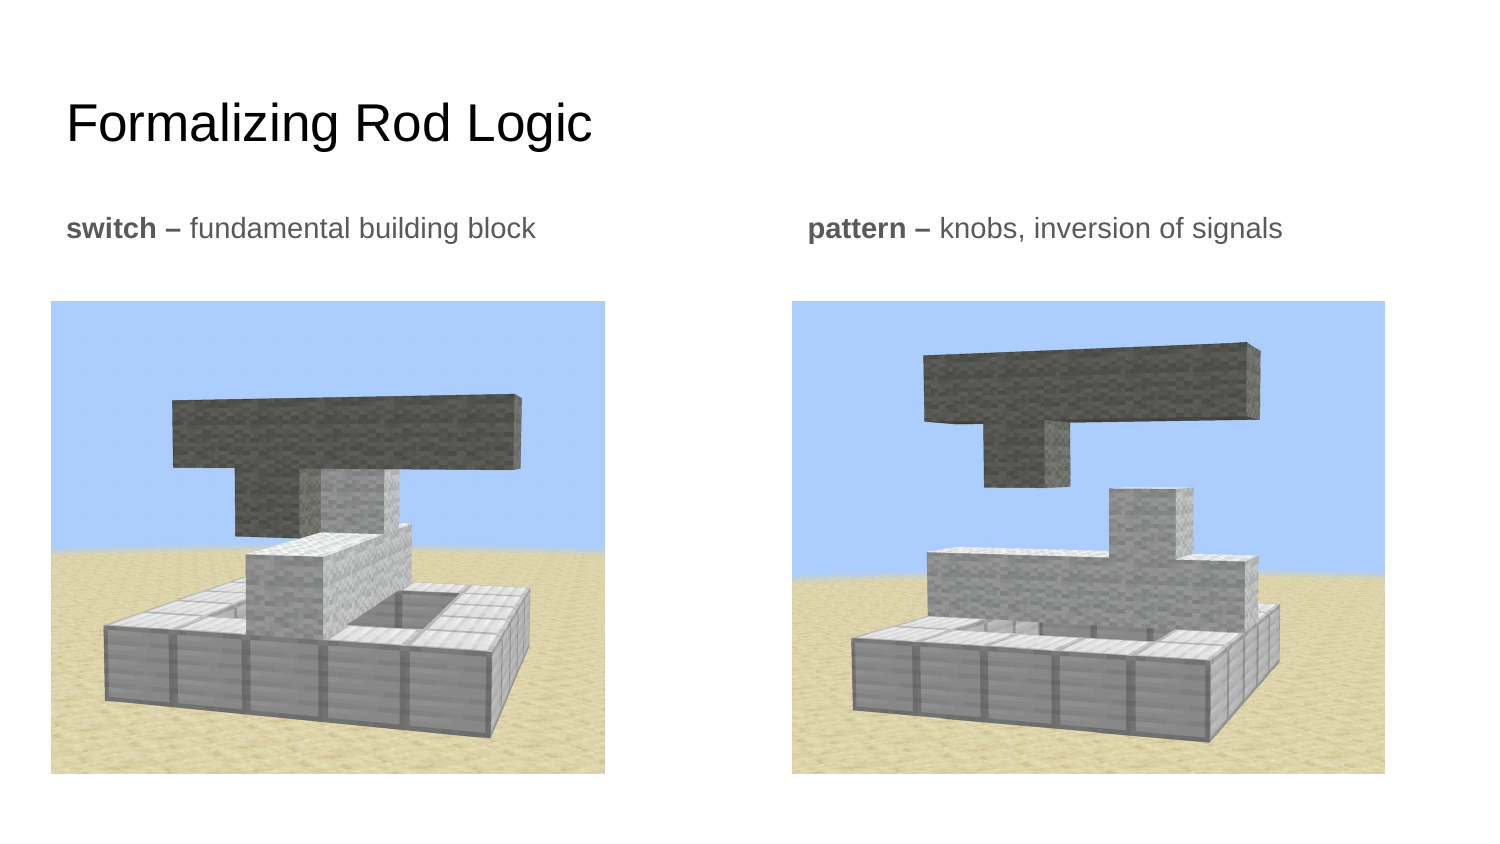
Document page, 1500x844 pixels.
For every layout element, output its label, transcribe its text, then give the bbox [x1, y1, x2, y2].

picture [792, 301, 1385, 775]
picture [50, 301, 605, 775]
title Formalizing Rod Logic [51, 72, 1449, 167]
list switch – fundamental building block [51, 189, 708, 750]
list pattern – knobs, inversion of signals [792, 189, 1449, 750]
